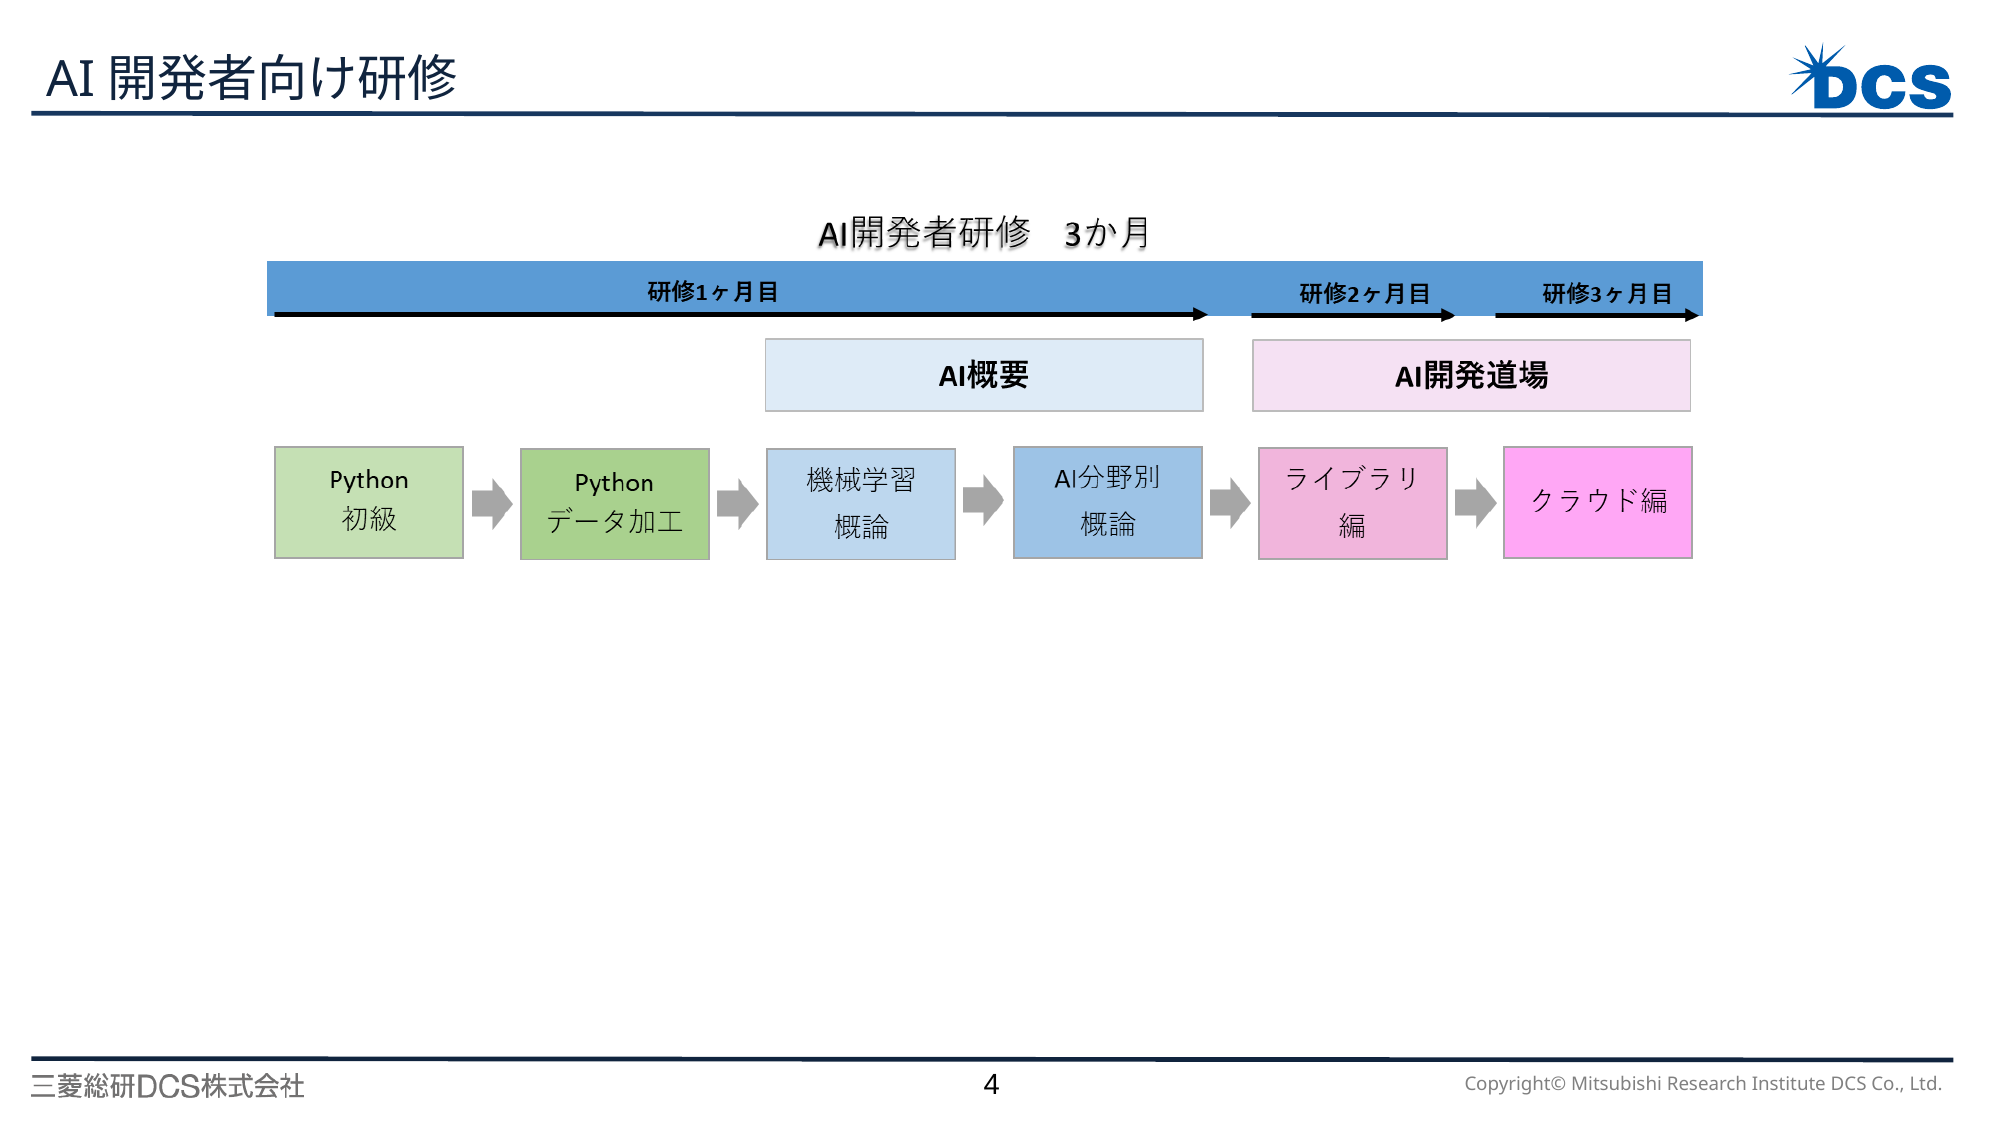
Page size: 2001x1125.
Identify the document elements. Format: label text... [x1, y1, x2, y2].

picture [31, 1073, 304, 1098]
title AI開発者向け研修 [31, 38, 1756, 110]
picture [267, 200, 1714, 561]
